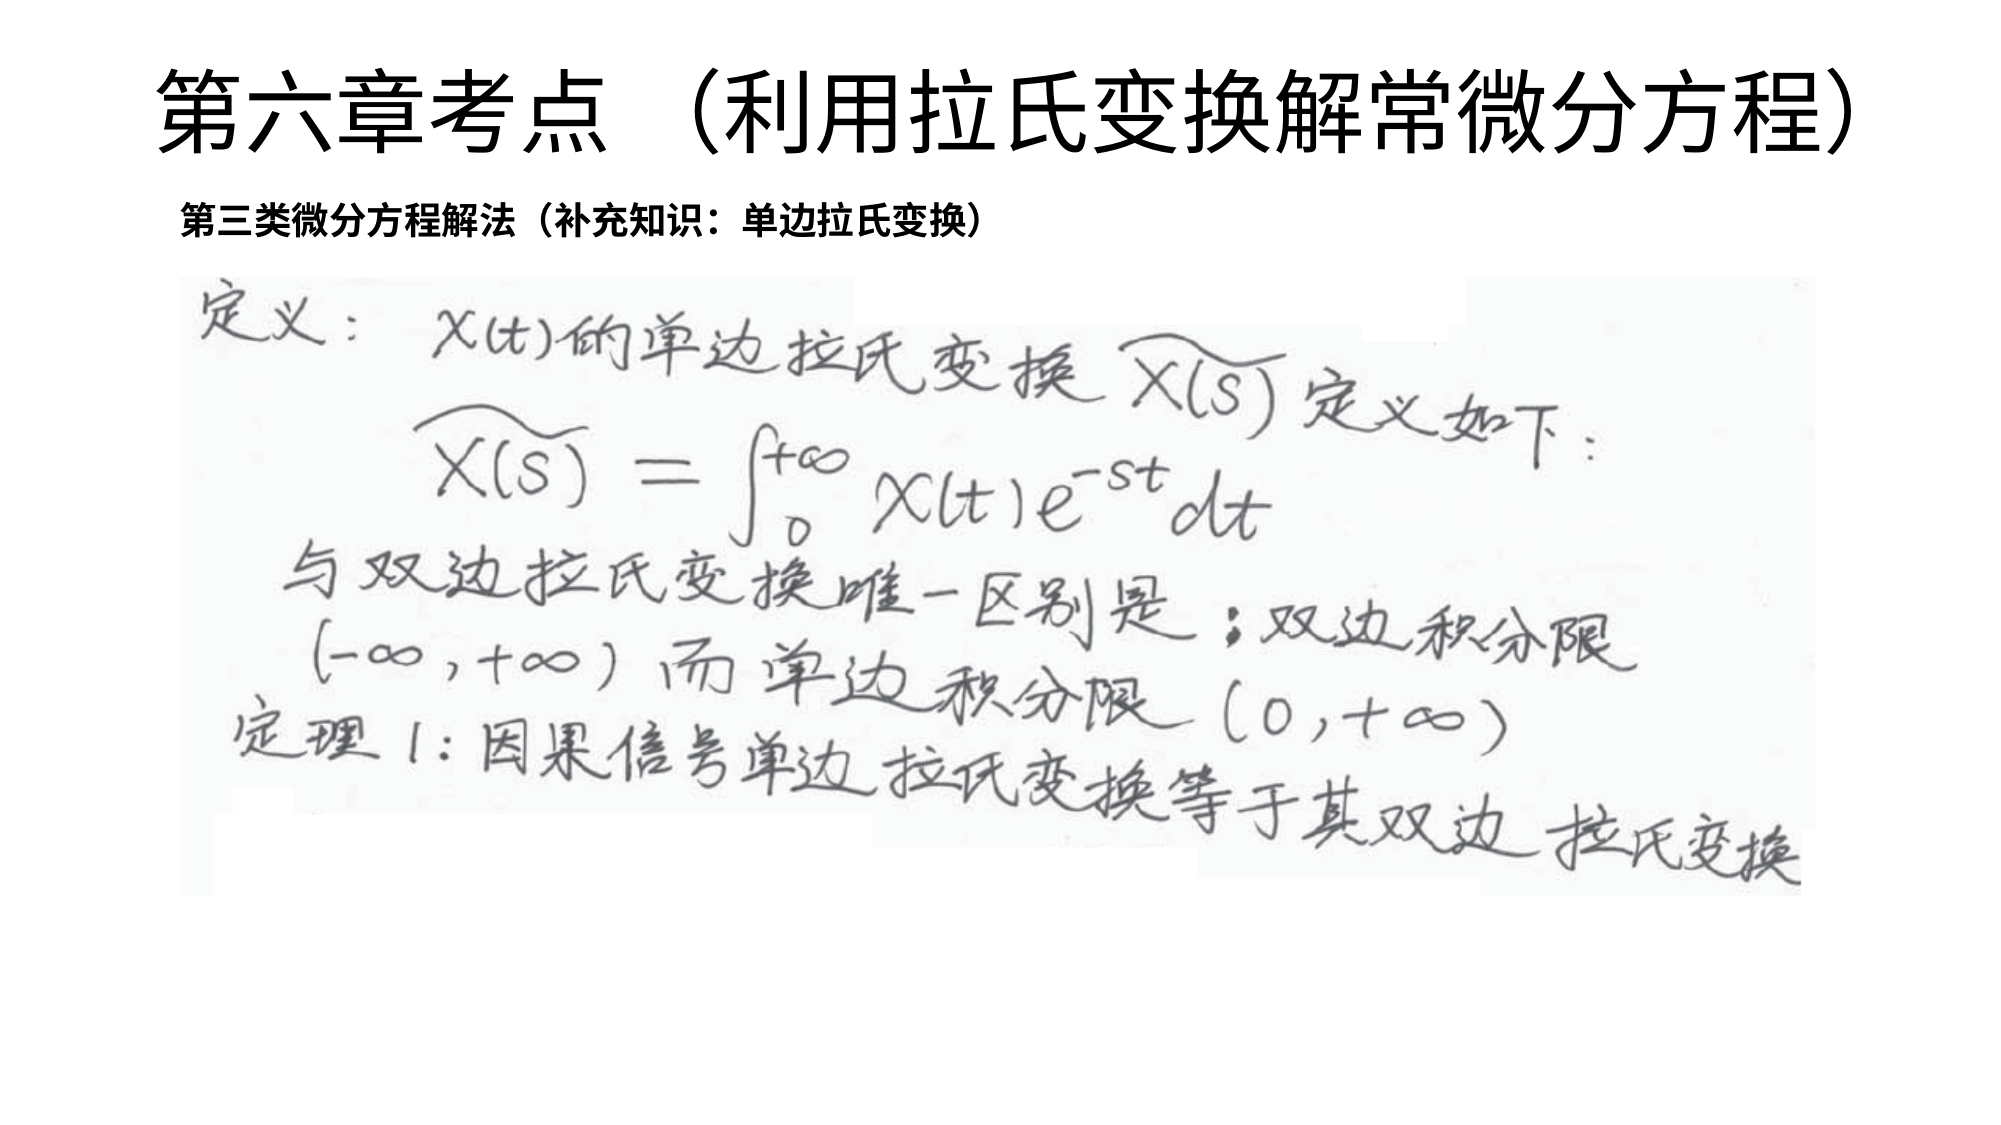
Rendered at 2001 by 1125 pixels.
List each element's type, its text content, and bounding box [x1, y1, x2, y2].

picture [180, 277, 1820, 897]
text_box 第三类微分方程解法（补充知识：单边拉氏变换） [164, 189, 1020, 249]
title 第六章考点 （利用拉氏变换解常微分方程） [137, 59, 2000, 278]
